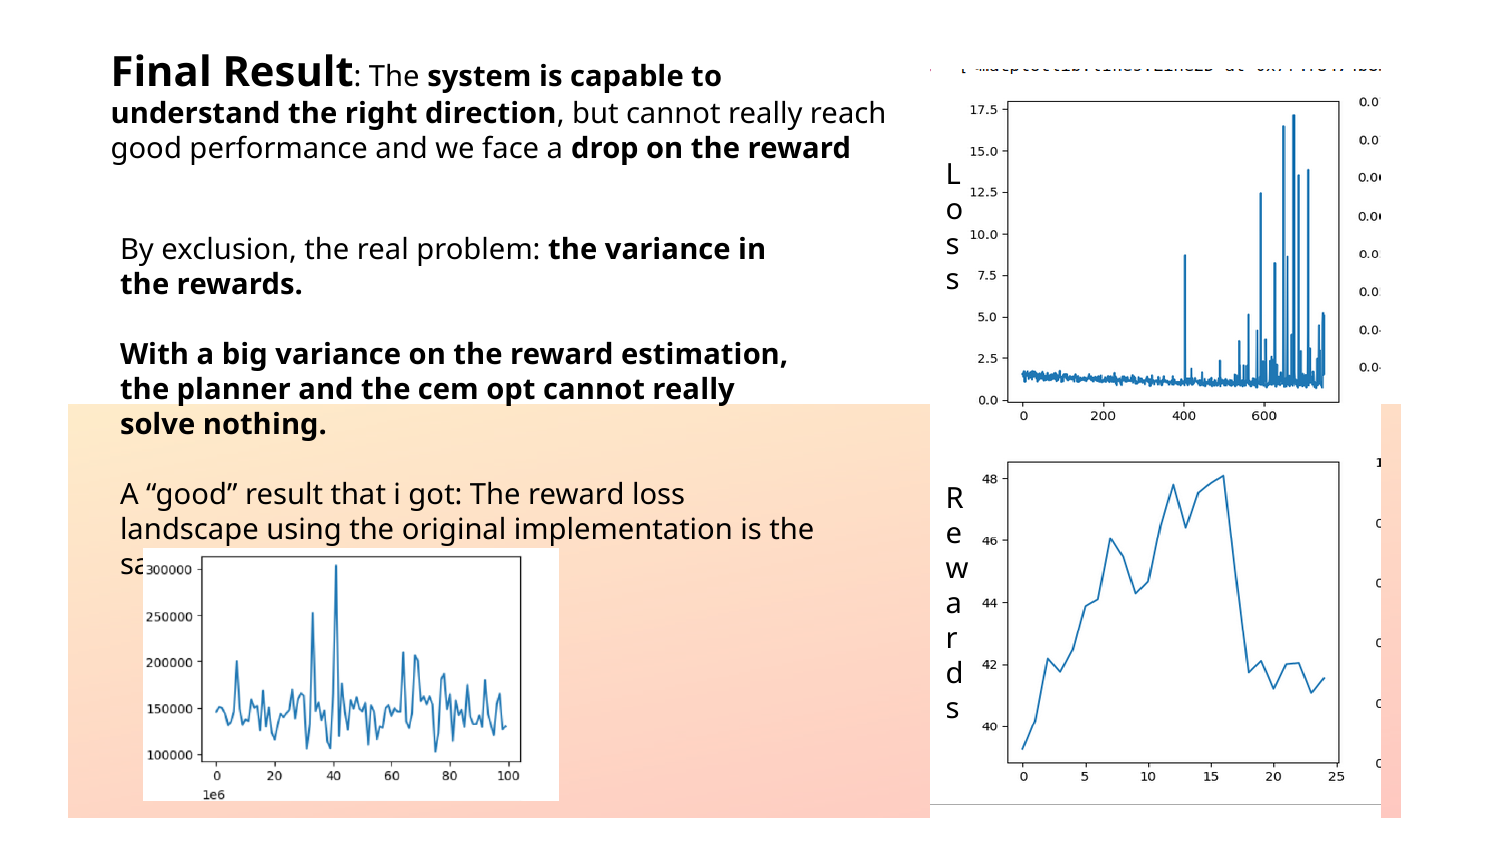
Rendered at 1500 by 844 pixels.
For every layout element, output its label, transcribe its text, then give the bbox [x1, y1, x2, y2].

text_box By exclusion, the real problem: the variance in the rewards. With a big variance on the reward estimation, the planner and the cem opt cannot really solve nothing. A “good” result that i got: The reward loss landscape using the original implementation is the same of mine. [104, 215, 831, 402]
text_box Final Result: The system is capable to understand the right direction, but cannot really reach good performance and we face a drop on the reward [95, 29, 903, 206]
picture [68, 69, 1402, 818]
